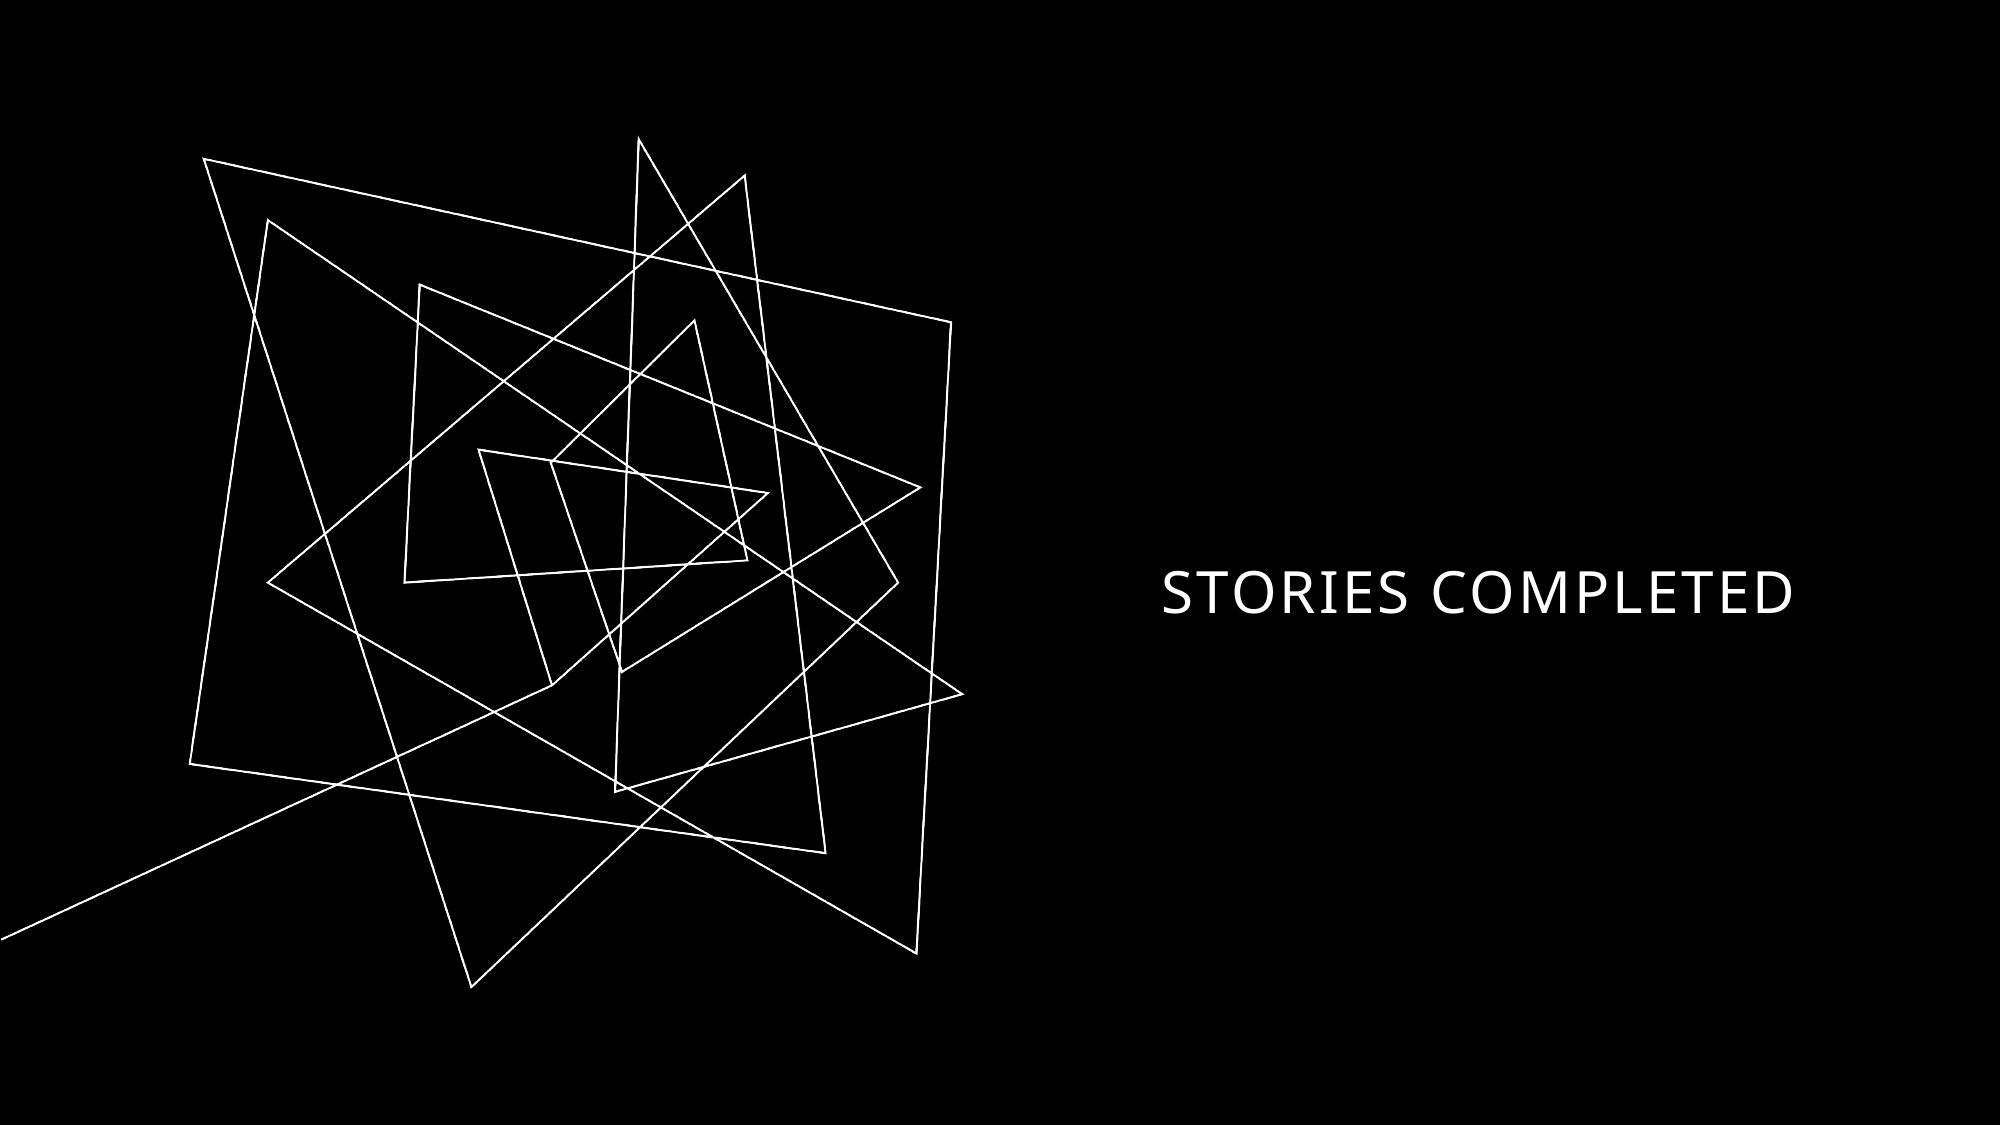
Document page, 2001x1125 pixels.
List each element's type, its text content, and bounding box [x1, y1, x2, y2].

title STORIES COMPLETED [1146, 352, 1890, 634]
picture [0, 135, 965, 989]
